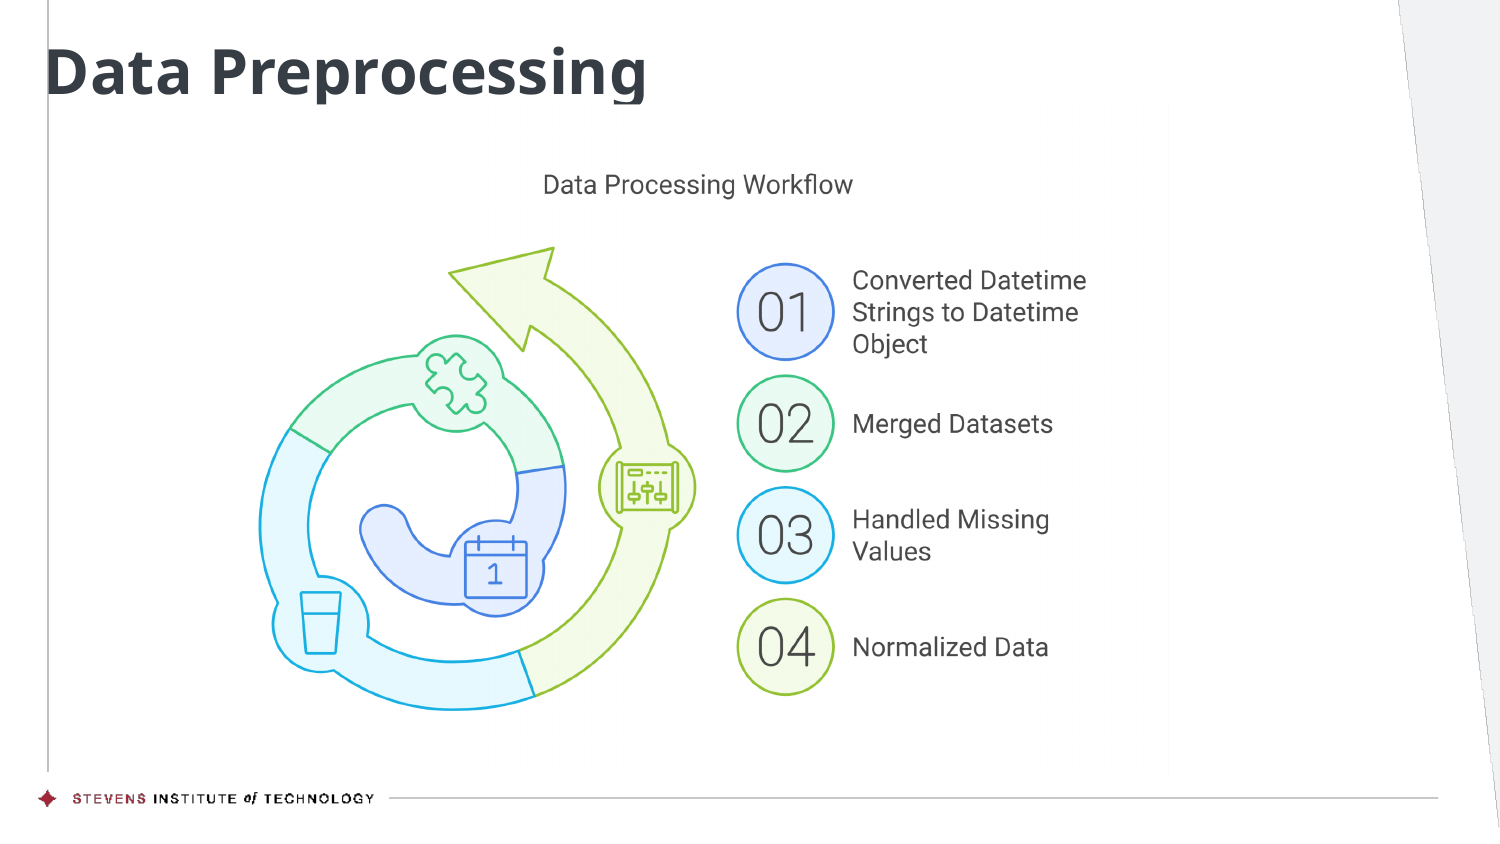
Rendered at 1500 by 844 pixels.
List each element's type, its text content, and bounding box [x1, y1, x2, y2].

text_box Data Preprocessing [28, 16, 1153, 122]
picture [0, 0, 1500, 844]
